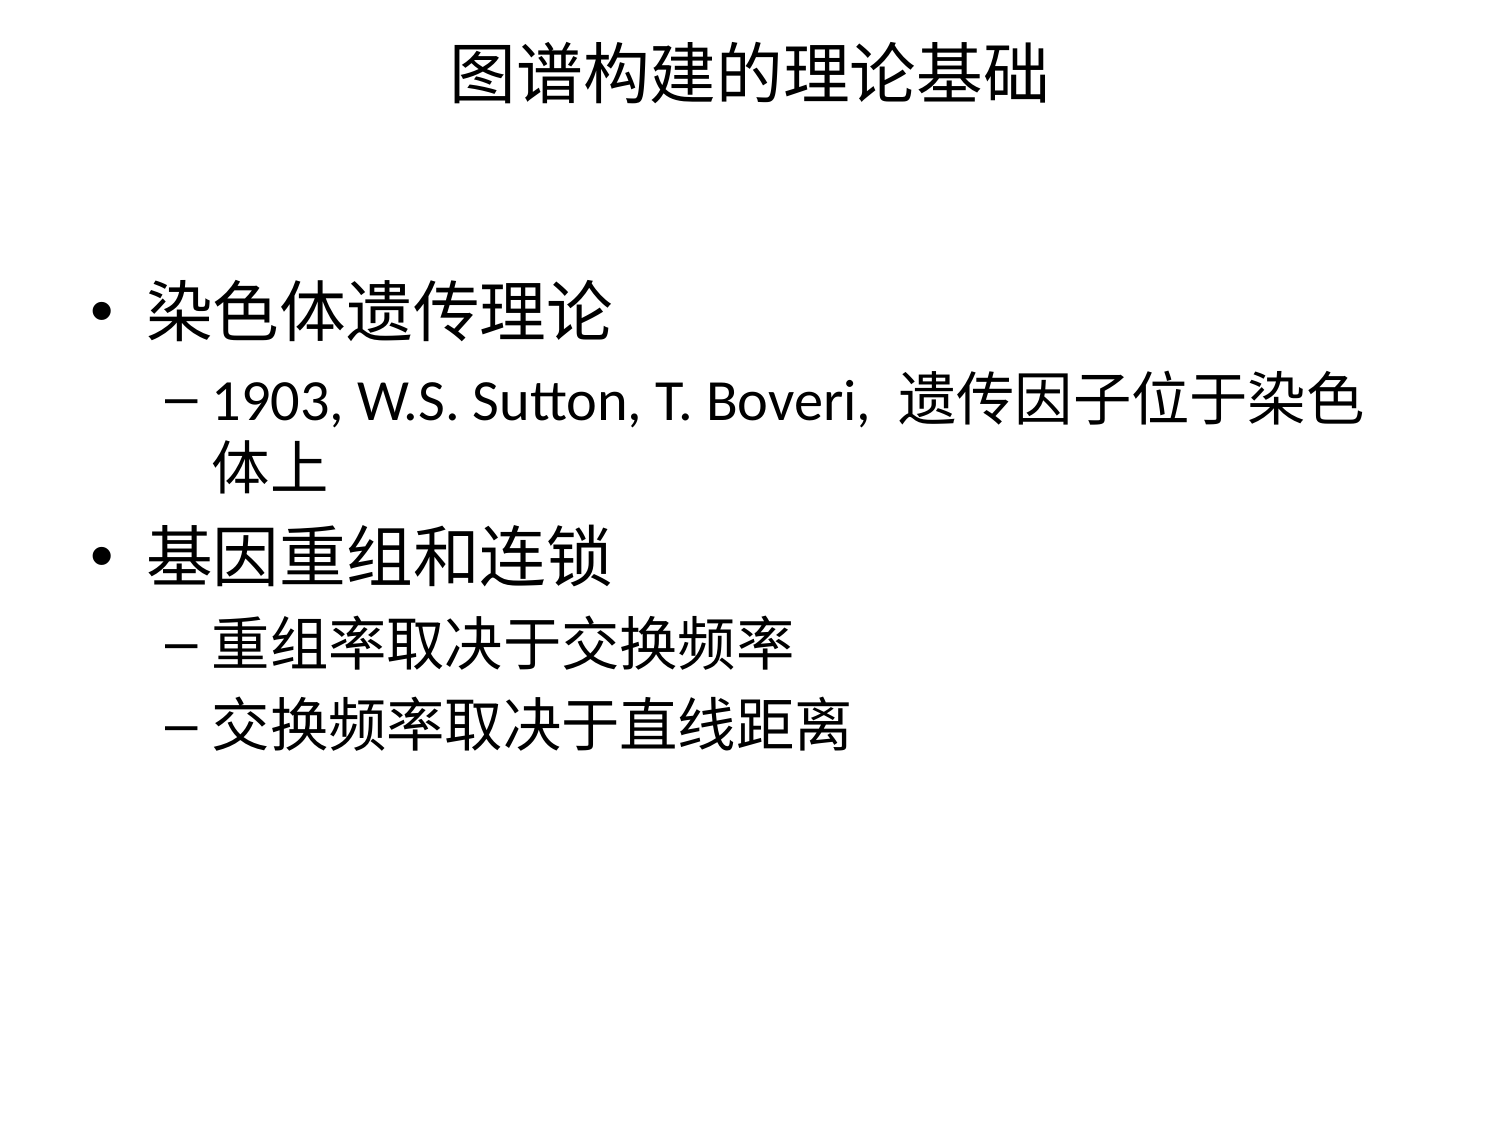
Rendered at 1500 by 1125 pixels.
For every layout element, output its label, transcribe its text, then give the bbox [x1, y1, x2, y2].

list 染色体遗传理论 1903, W.S. Sutton, T. Boveri, 遗传因子位于染色体上 基因重组和连锁 重组率取决于交换频率 交换频率取决于直线距离 [75, 262, 1425, 1005]
title 图谱构建的理论基础 [75, 19, 1425, 126]
